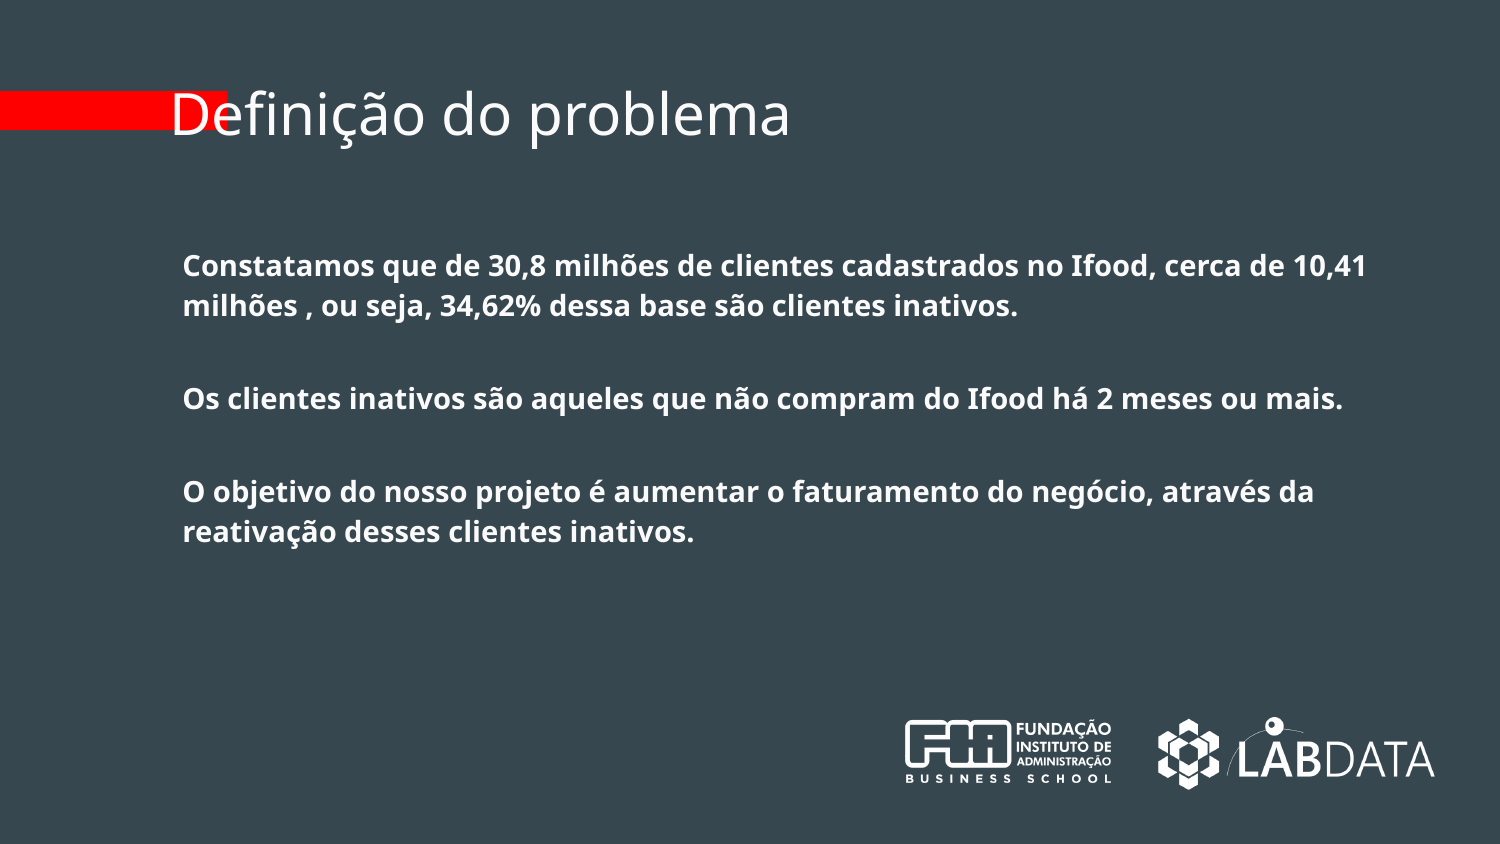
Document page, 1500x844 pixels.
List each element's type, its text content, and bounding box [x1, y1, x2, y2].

subtitle Constatamos que de 30,8 milhões de clientes cadastrados no Ifood, cerca de 10,41 milhões , ou seja, 34,62% dessa base são clientes inativos. Os clientes inativos são aqueles que não compram do Ifood há 2 meses ou mais. O objetivo do nosso projeto é aumentar o faturamento do negócio, através da reativação desses clientes inativos. [167, 185, 1426, 658]
picture [905, 718, 1112, 784]
title Definição do problema [154, 51, 1346, 134]
picture [1157, 717, 1436, 790]
